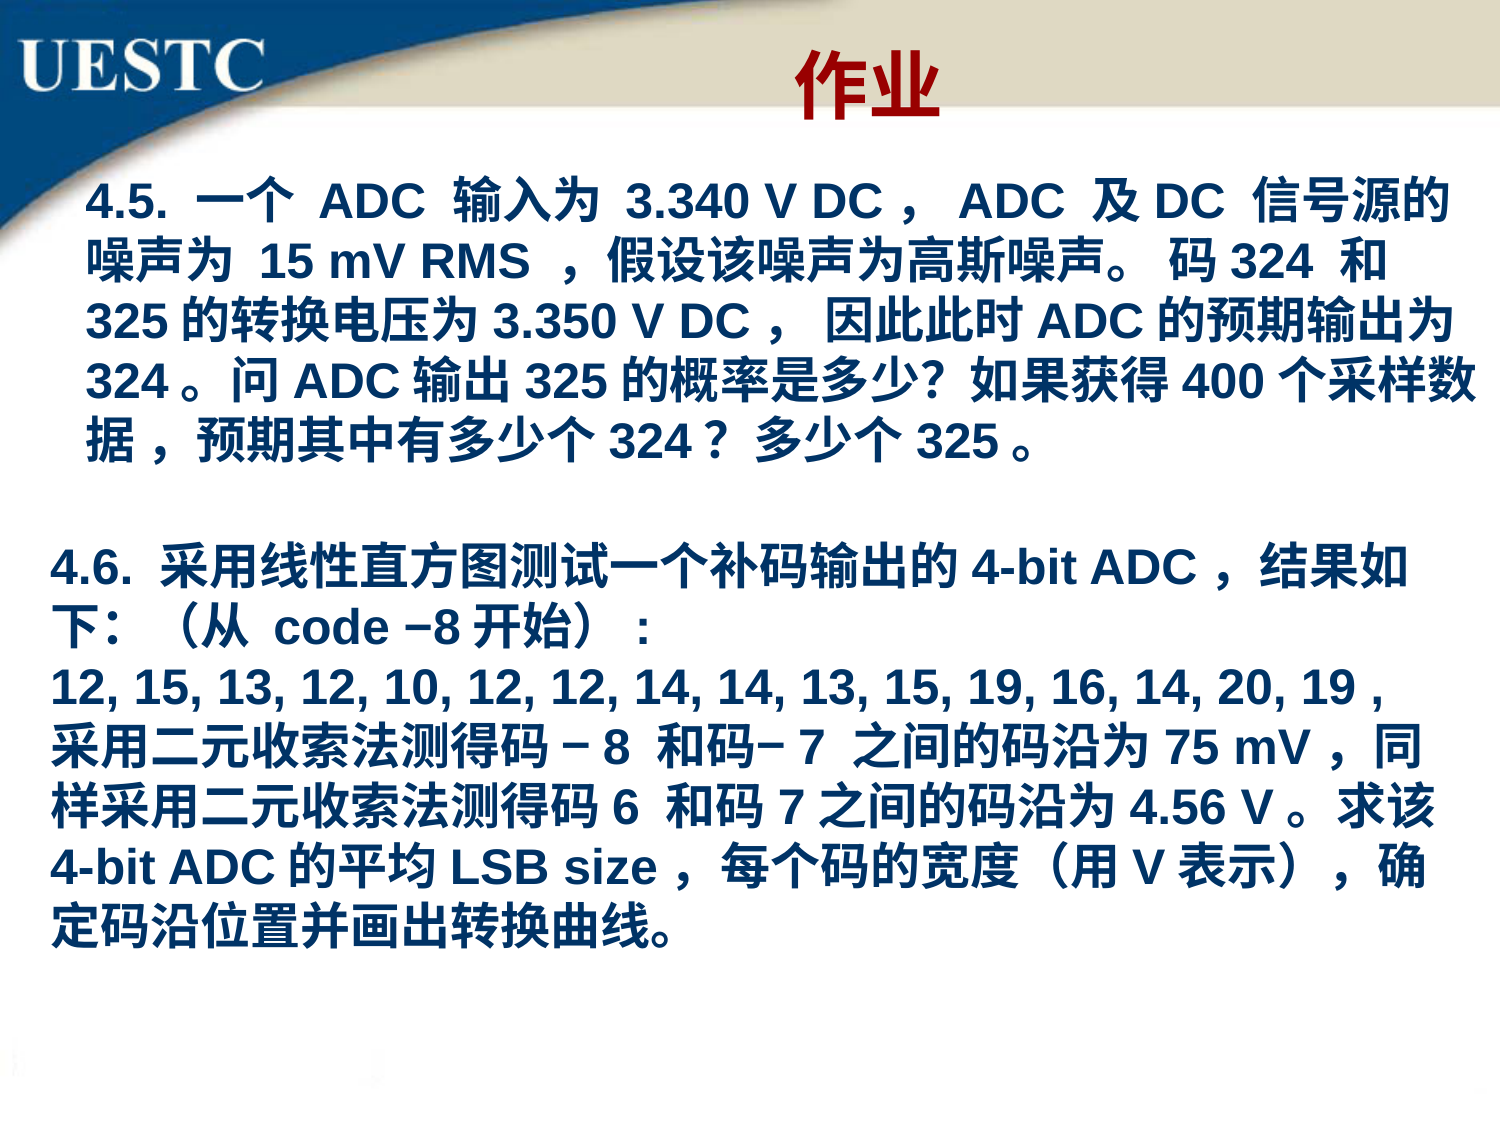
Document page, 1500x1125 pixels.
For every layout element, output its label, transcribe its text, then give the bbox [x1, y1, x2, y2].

picture [0, 0, 1500, 1125]
text_box 4.6. 采用线性直方图测试一个补码输出的4-bit ADC，结果如下：（从 code −8开始）: 12, 15, 13, 12, 10, 12, 12, 14, 14, 13, 15, 19, 16, 14, 20, 19 , 采用二元收索法测得码 −8 和码−7 之间的码沿为75 mV，同样采用二元收索法测得码6 和码7之间的码沿为4.56 V。求该 4-bit ADC的平均LSB size，每个码的宽度（用V表示），确定码沿位置并画出转换曲线。 [35, 527, 1465, 962]
text_box 作业 [324, 19, 1412, 160]
text_box 4.5. 一个 ADC 输入为 3.340 V DC，ADC 及DC 信号源的噪声为 15 mV RMS ，假设该噪声为高斯噪声。 码324 和 325的转换电压为3.350 V DC， 因此此时ADC的预期输出为324。问ADC输出325的概率是多少？如果获得400个采样数据 ，预期其中有多少个324？多少个325。 [70, 161, 1500, 476]
